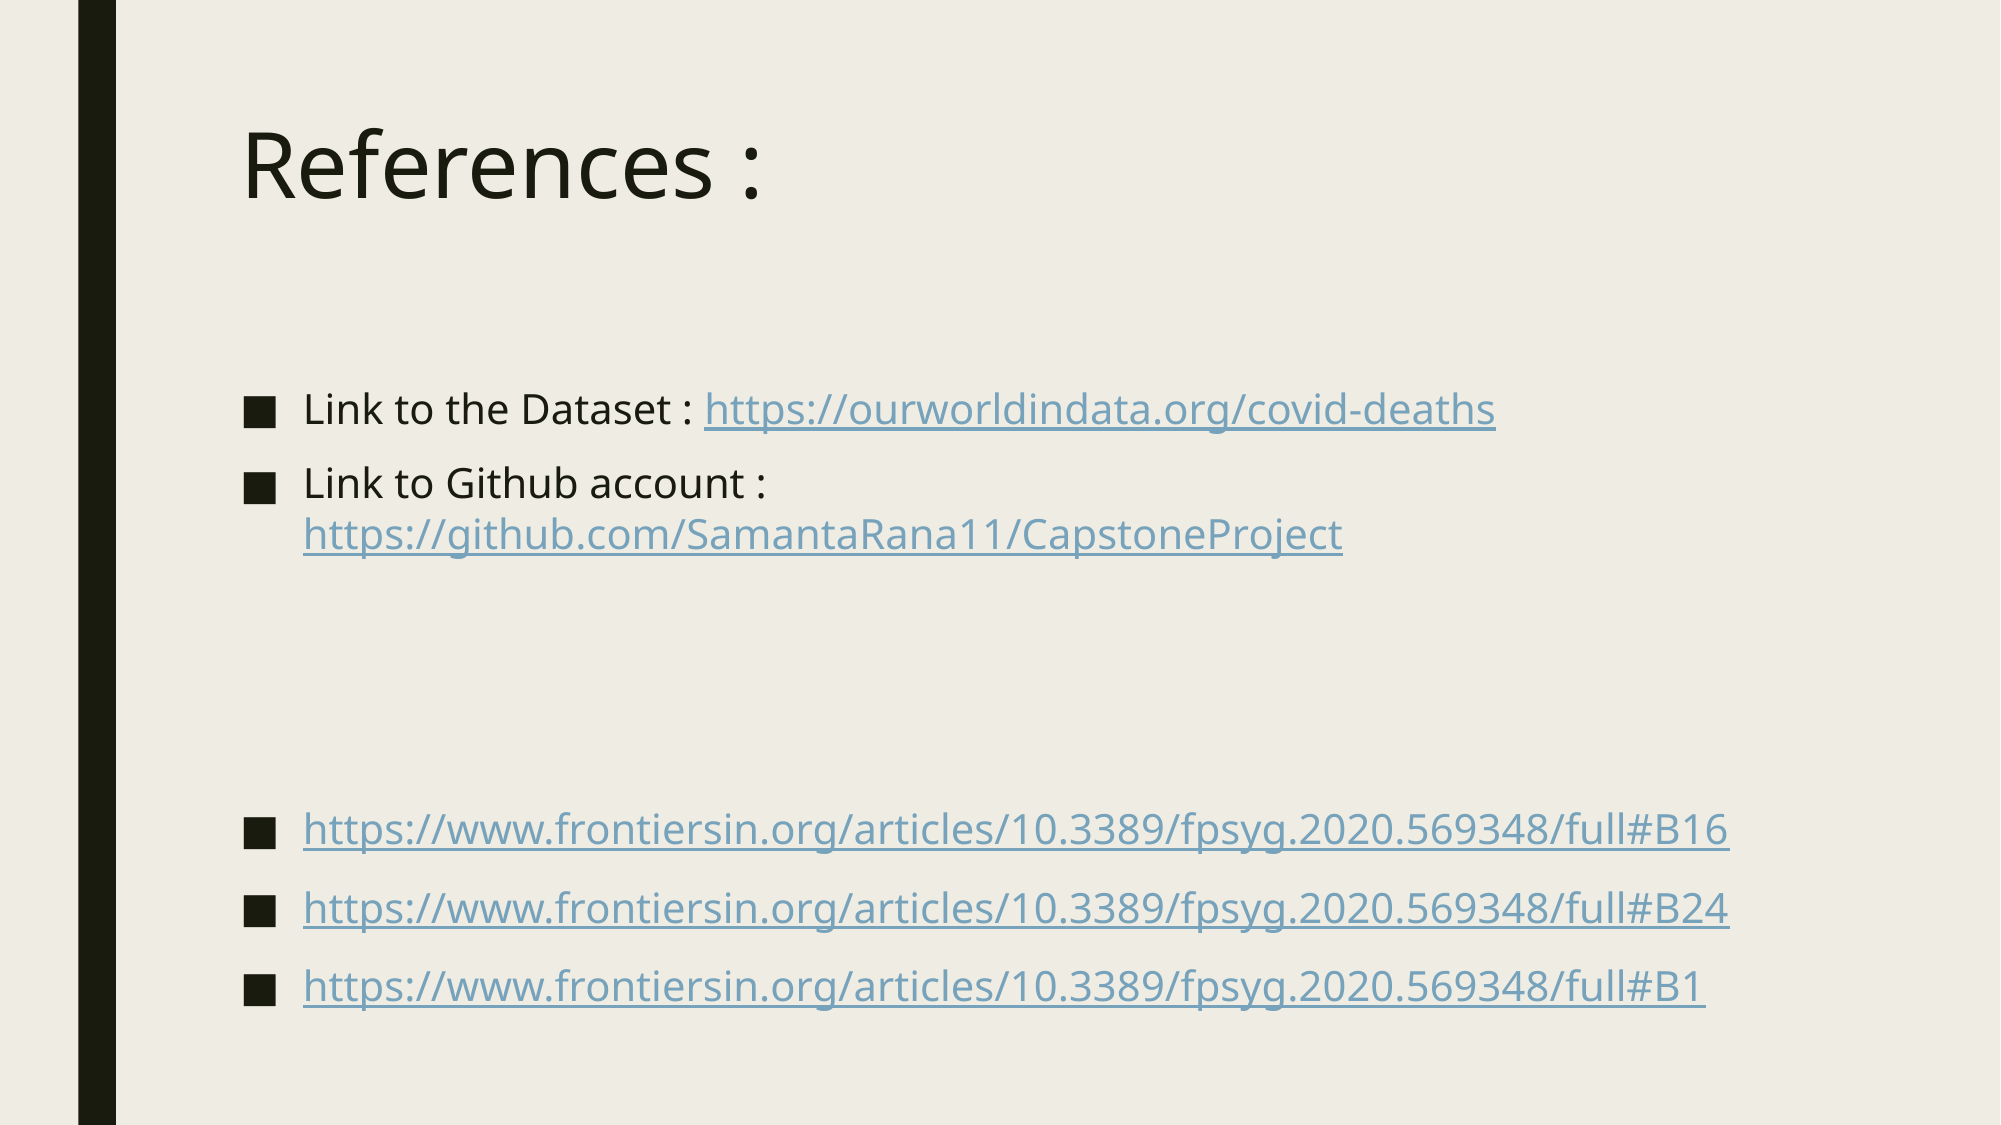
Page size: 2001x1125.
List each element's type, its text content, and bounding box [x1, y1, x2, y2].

title References : [225, 112, 1800, 268]
list Link to the Dataset : https://ourworldindata.org/covid-deaths Link to Github account : https://github.com/SamantaRana11/CapstoneProject https://www.frontiersin.org/articles/10.3389/fpsyg.2020.569348/full#B16 https://www.frontiersin.org/articles/10.3389/fpsyg.2020.569348/full#B24 https://www.frontiersin.org/articles/10.3389/fpsyg.2020.569348/full#B1 [225, 375, 1800, 963]
